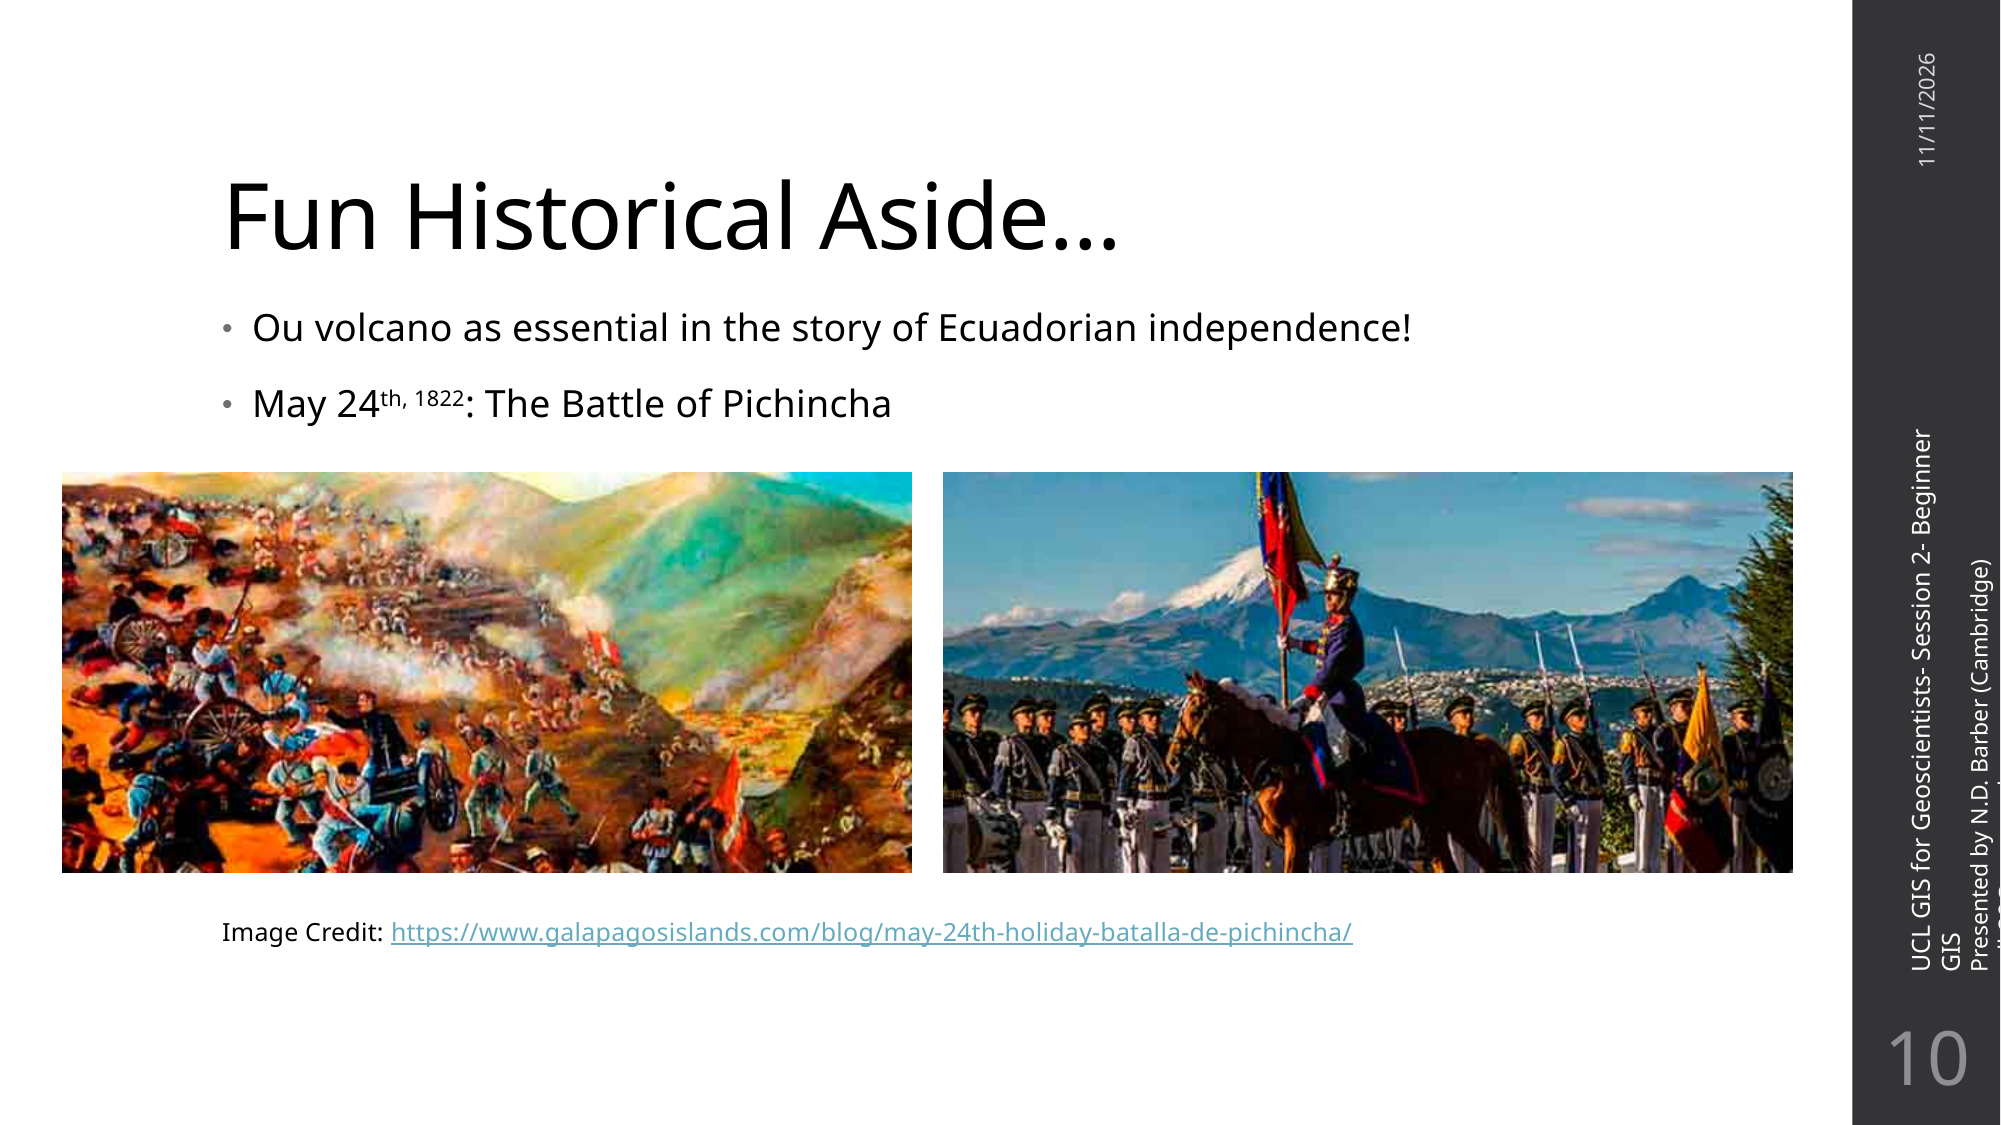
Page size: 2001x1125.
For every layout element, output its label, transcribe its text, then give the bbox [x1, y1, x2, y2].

picture [61, 472, 913, 873]
slide_number 9 [1852, 1012, 2000, 1110]
list Ou volcano as essential in the story of Ecuadorian independence! May 24th, 1822: The Battle of Pichincha Image Credit: https://www.galapagosislands.com/blog/may-24th-holiday-batalla-de-pichincha/ [206, 299, 1617, 1014]
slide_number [1897, 37, 1958, 351]
title Fun Historical Aside… [206, 60, 1797, 278]
footer UCL GIS for Geoscientists- Session 2- Beginner GIS Presented by N.D. Barber (Cambridge) ndb38@cam.ac.uk [1897, 400, 1958, 988]
picture [942, 472, 1794, 873]
